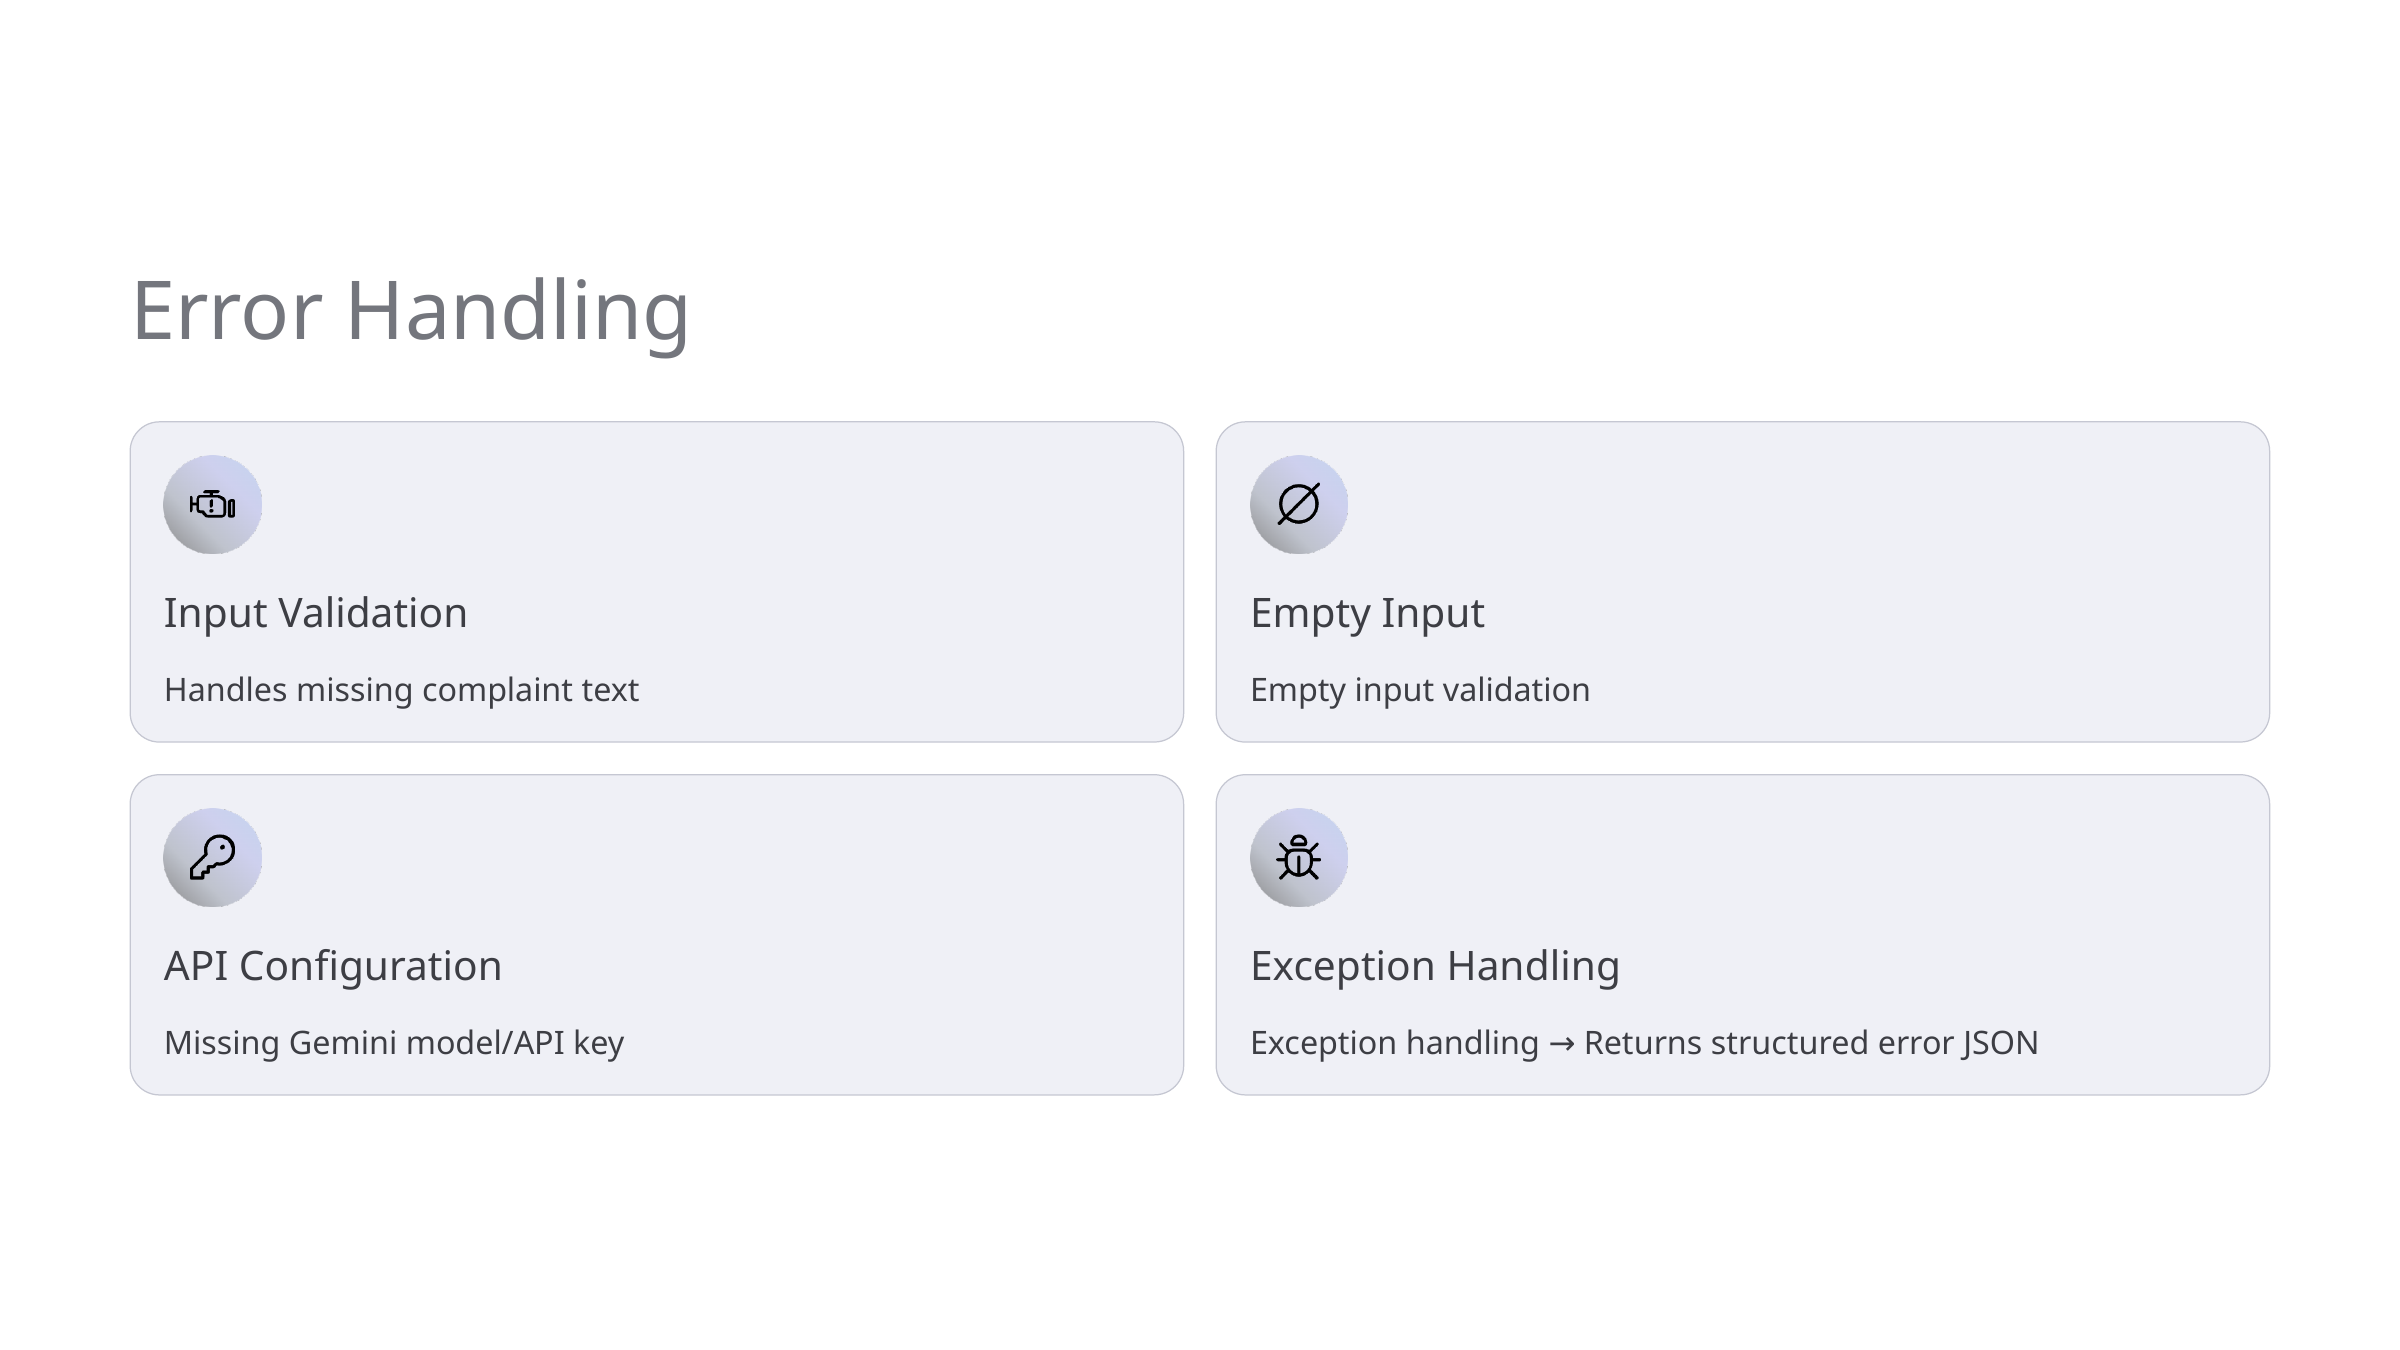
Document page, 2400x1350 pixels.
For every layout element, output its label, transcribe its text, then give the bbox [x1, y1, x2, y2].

text_box API Configuration [163, 938, 571, 990]
text_box [1216, 774, 2270, 1095]
text_box [130, 774, 1184, 1095]
picture [1249, 455, 1348, 554]
text_box Empty input validation [1250, 656, 2236, 709]
text_box Exception handling → Returns structured error JSON [1250, 1009, 2236, 1062]
picture [1249, 808, 1348, 907]
picture [163, 455, 262, 554]
text_box Handles missing complaint text [163, 656, 1150, 709]
text_box [1216, 421, 2270, 743]
picture [163, 808, 262, 907]
text_box Input Validation [163, 585, 571, 637]
text_box Exception Handling [1250, 938, 1659, 990]
text_box Error Handling [130, 254, 945, 357]
text_box [130, 421, 1184, 743]
text_box Empty Input [1250, 585, 1657, 637]
text_box Missing Gemini model/API key [163, 1009, 1150, 1062]
